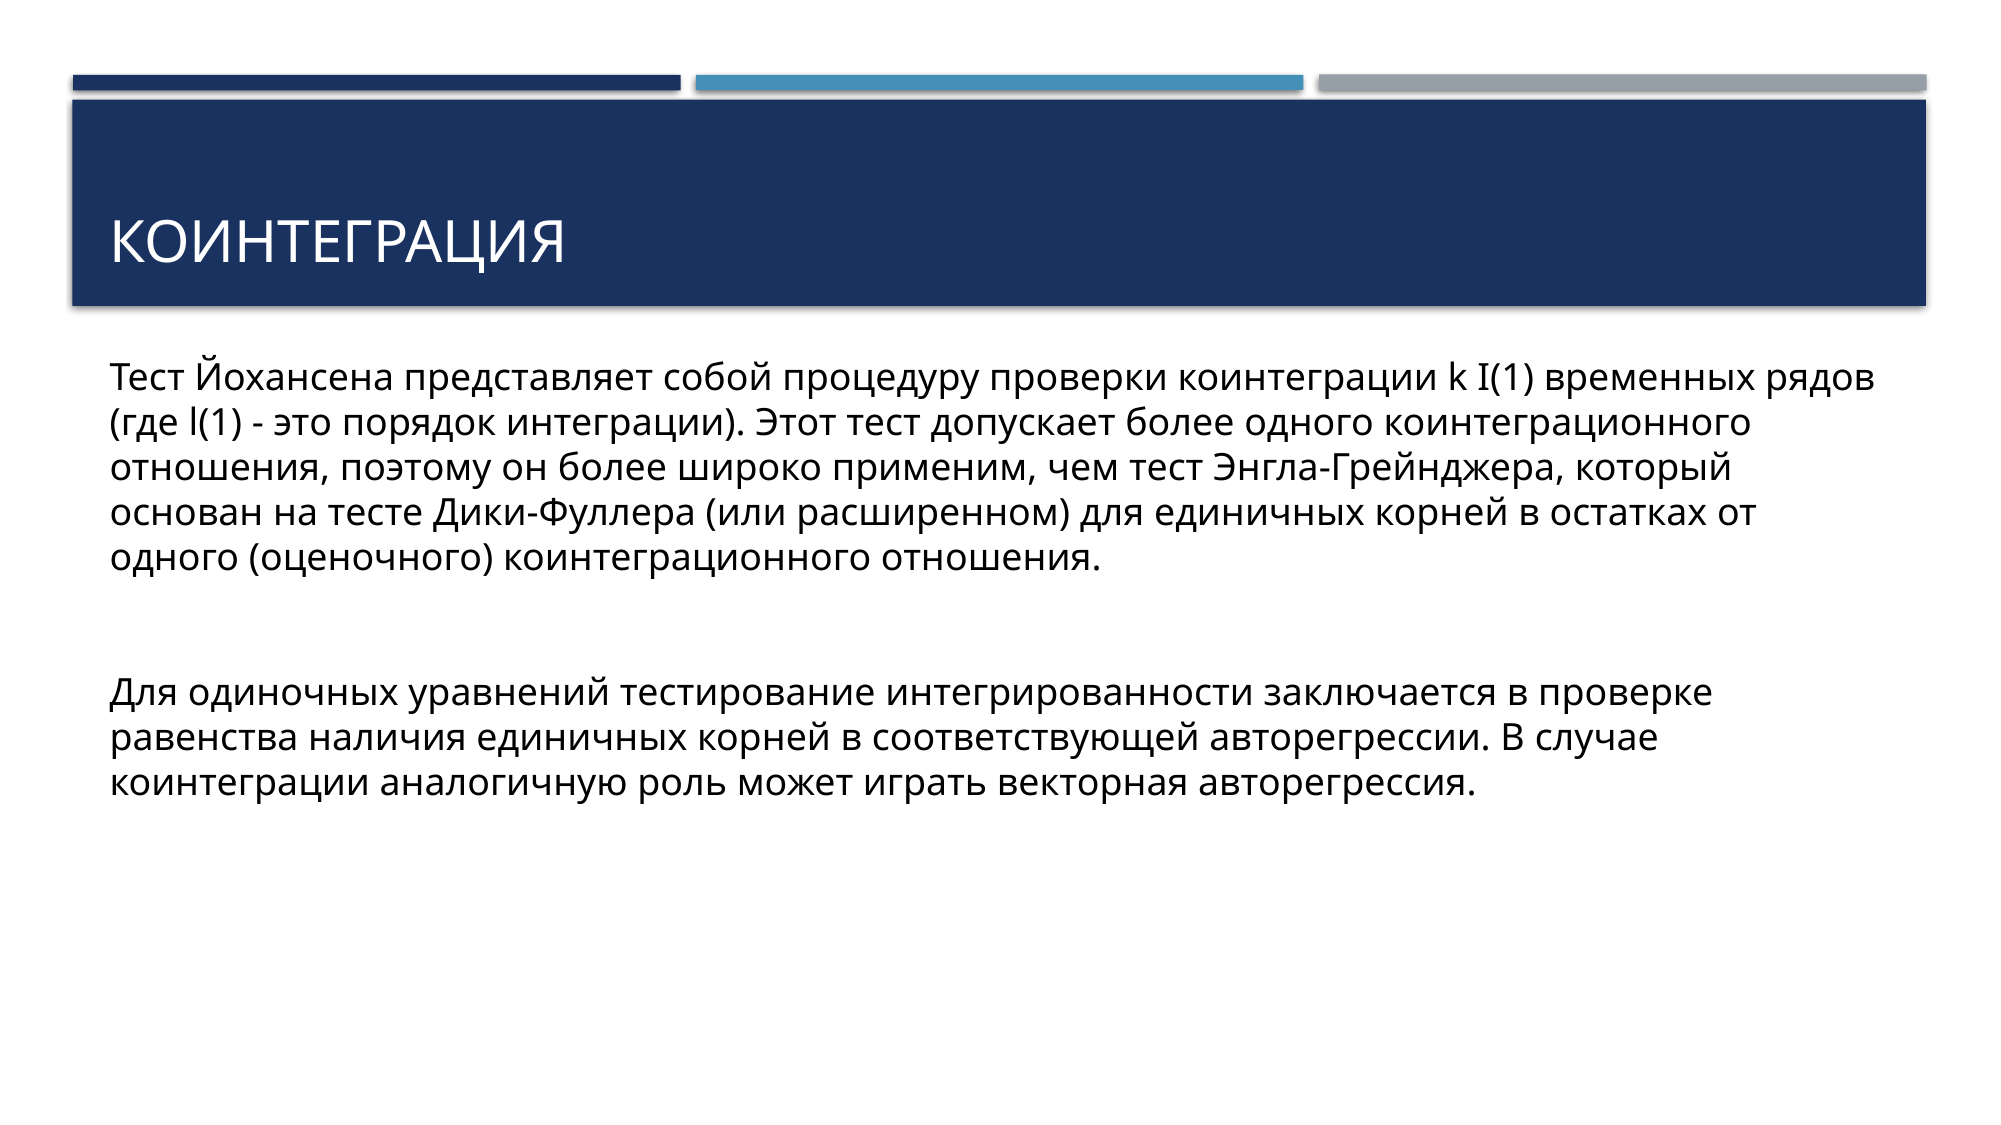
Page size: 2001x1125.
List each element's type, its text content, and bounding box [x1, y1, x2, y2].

text_box Тест Йохансена представляет собой процедуру проверки коинтеграции k I(1) временных рядов (где l(1) - это порядок интеграции). Этот тест допускает более одного коинтеграционного отношения, поэтому он более широко применим, чем тест Энгла-Грейнджера, который основан на тесте Дики-Фуллера (или расширенном) для единичных корней в остатках от одного (оценочного) коинтеграционного отношения. Для одиночных уравнений тестирование интегрированности заключается в проверке равенства наличия единичных корней в соответствующей авторегрессии. В случае коинтеграции аналогичную роль может играть векторная авторегрессия. [94, 345, 1905, 811]
title коинтеграция [94, 119, 1904, 282]
